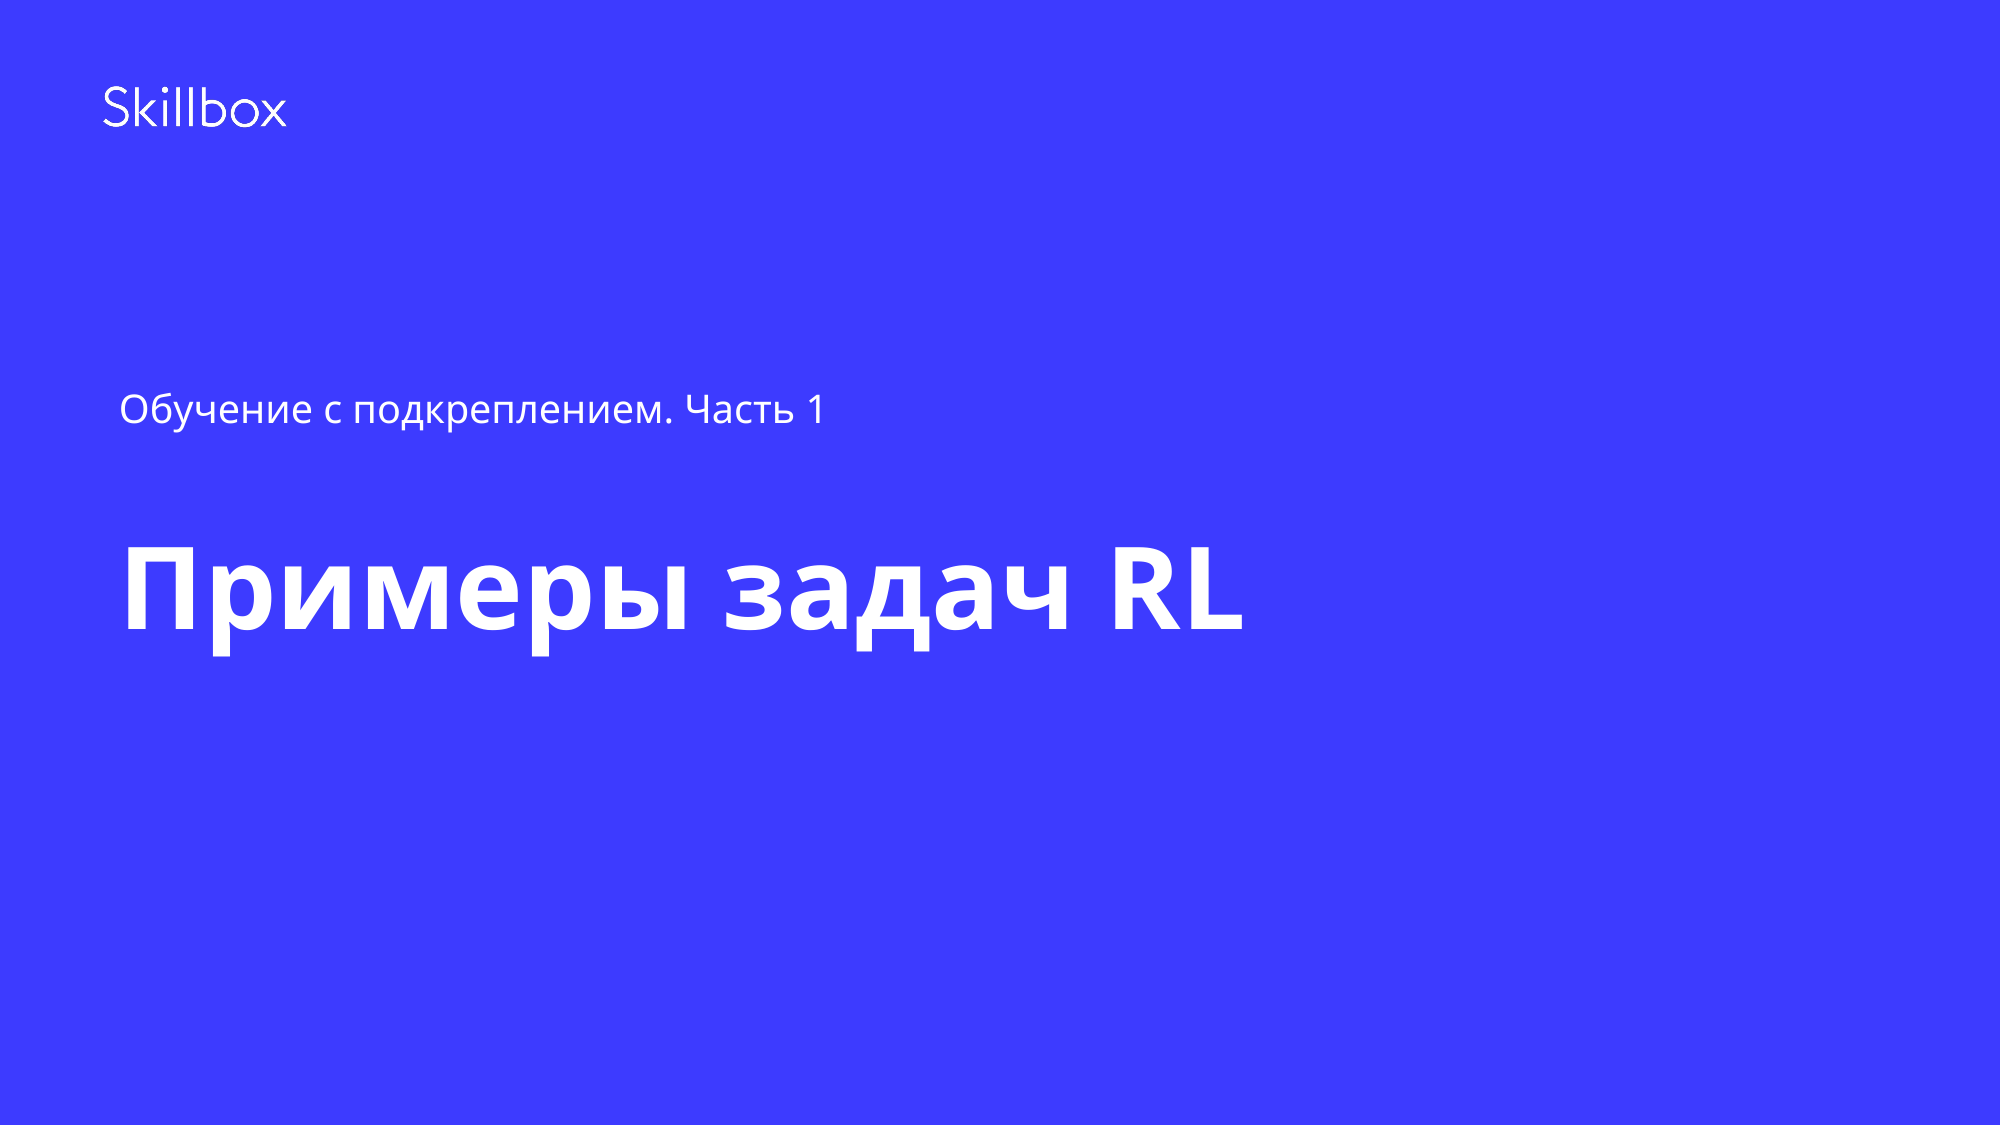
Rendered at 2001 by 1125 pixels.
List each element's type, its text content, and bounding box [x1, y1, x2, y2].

title Примеры задач RL [103, 483, 1853, 701]
picture [103, 85, 287, 129]
list Обучение с подкреплением. Часть 1 [103, 381, 1829, 449]
